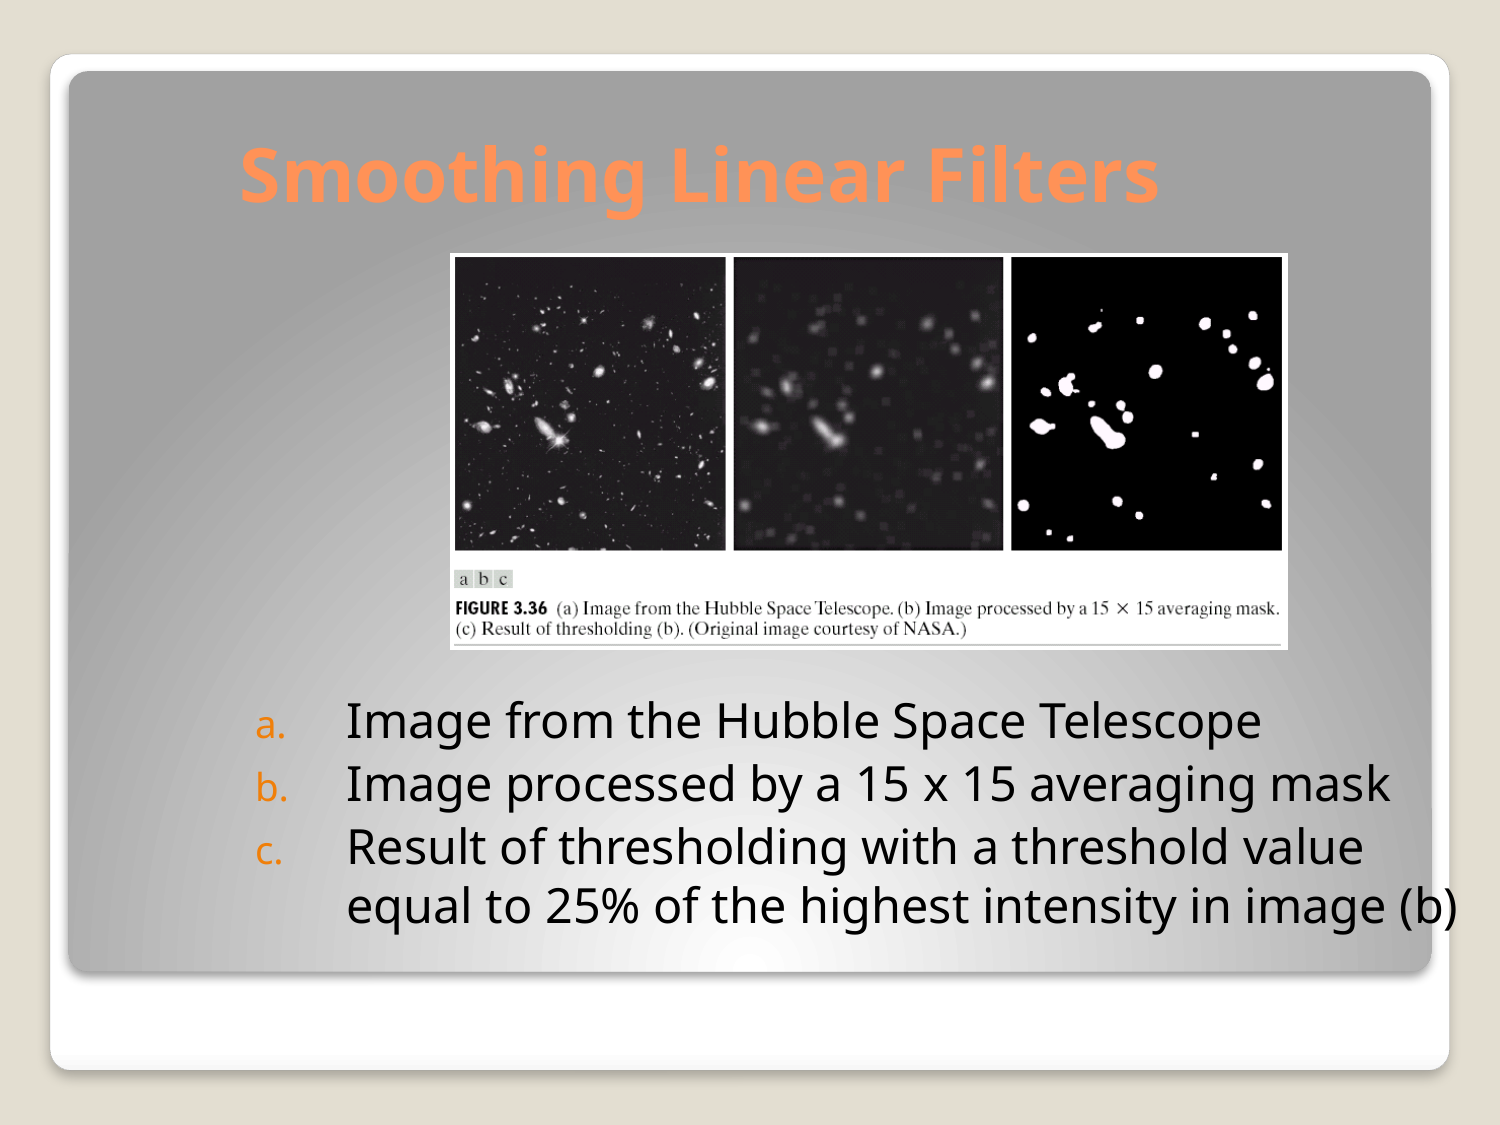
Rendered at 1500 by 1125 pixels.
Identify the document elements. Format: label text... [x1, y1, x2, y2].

title Smoothing Linear Filters [225, 37, 1463, 225]
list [449, 253, 1288, 651]
list Image from the Hubble Space Telescope Image processed by a 15 x 15 averaging mask Result of thresholding with a threshold value equal to 25% of the highest intensity in image (b) [225, 675, 1475, 1000]
